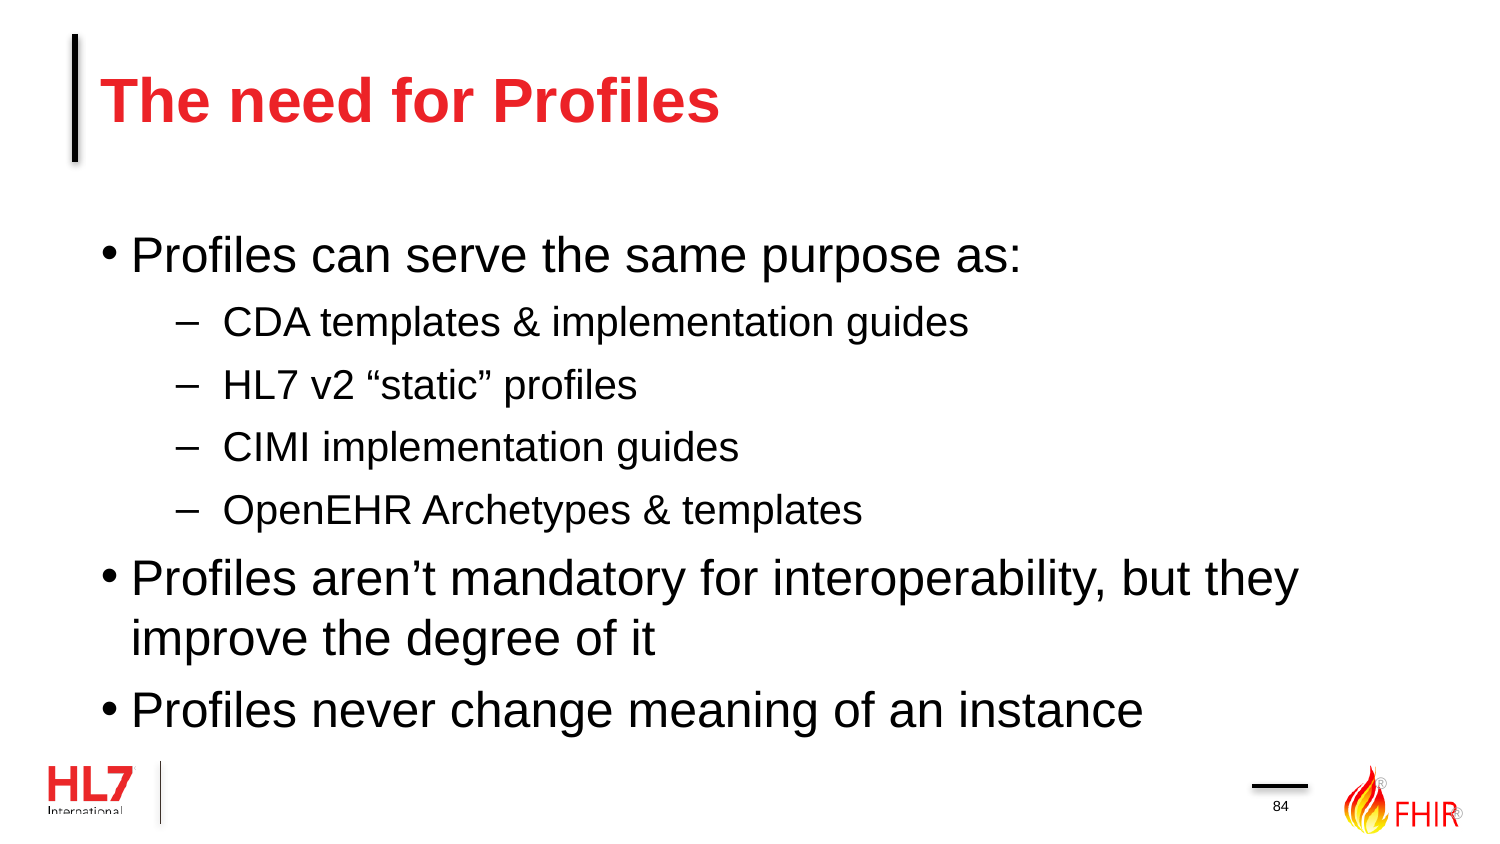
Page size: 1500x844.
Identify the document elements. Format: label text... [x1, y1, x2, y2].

slide_number 84 [1258, 786, 1304, 814]
picture [1339, 760, 1463, 837]
list Profiles can serve the same purpose as: CDA templates & implementation guides HL7 v2 “static” profiles CIMI implementation guides OpenEHR Archetypes & templates Profiles aren’t mandatory for interoperability, but they improve the degree of it Profiles never change meaning of an instance [100, 222, 1451, 731]
title The need for Profiles [100, 33, 1451, 163]
